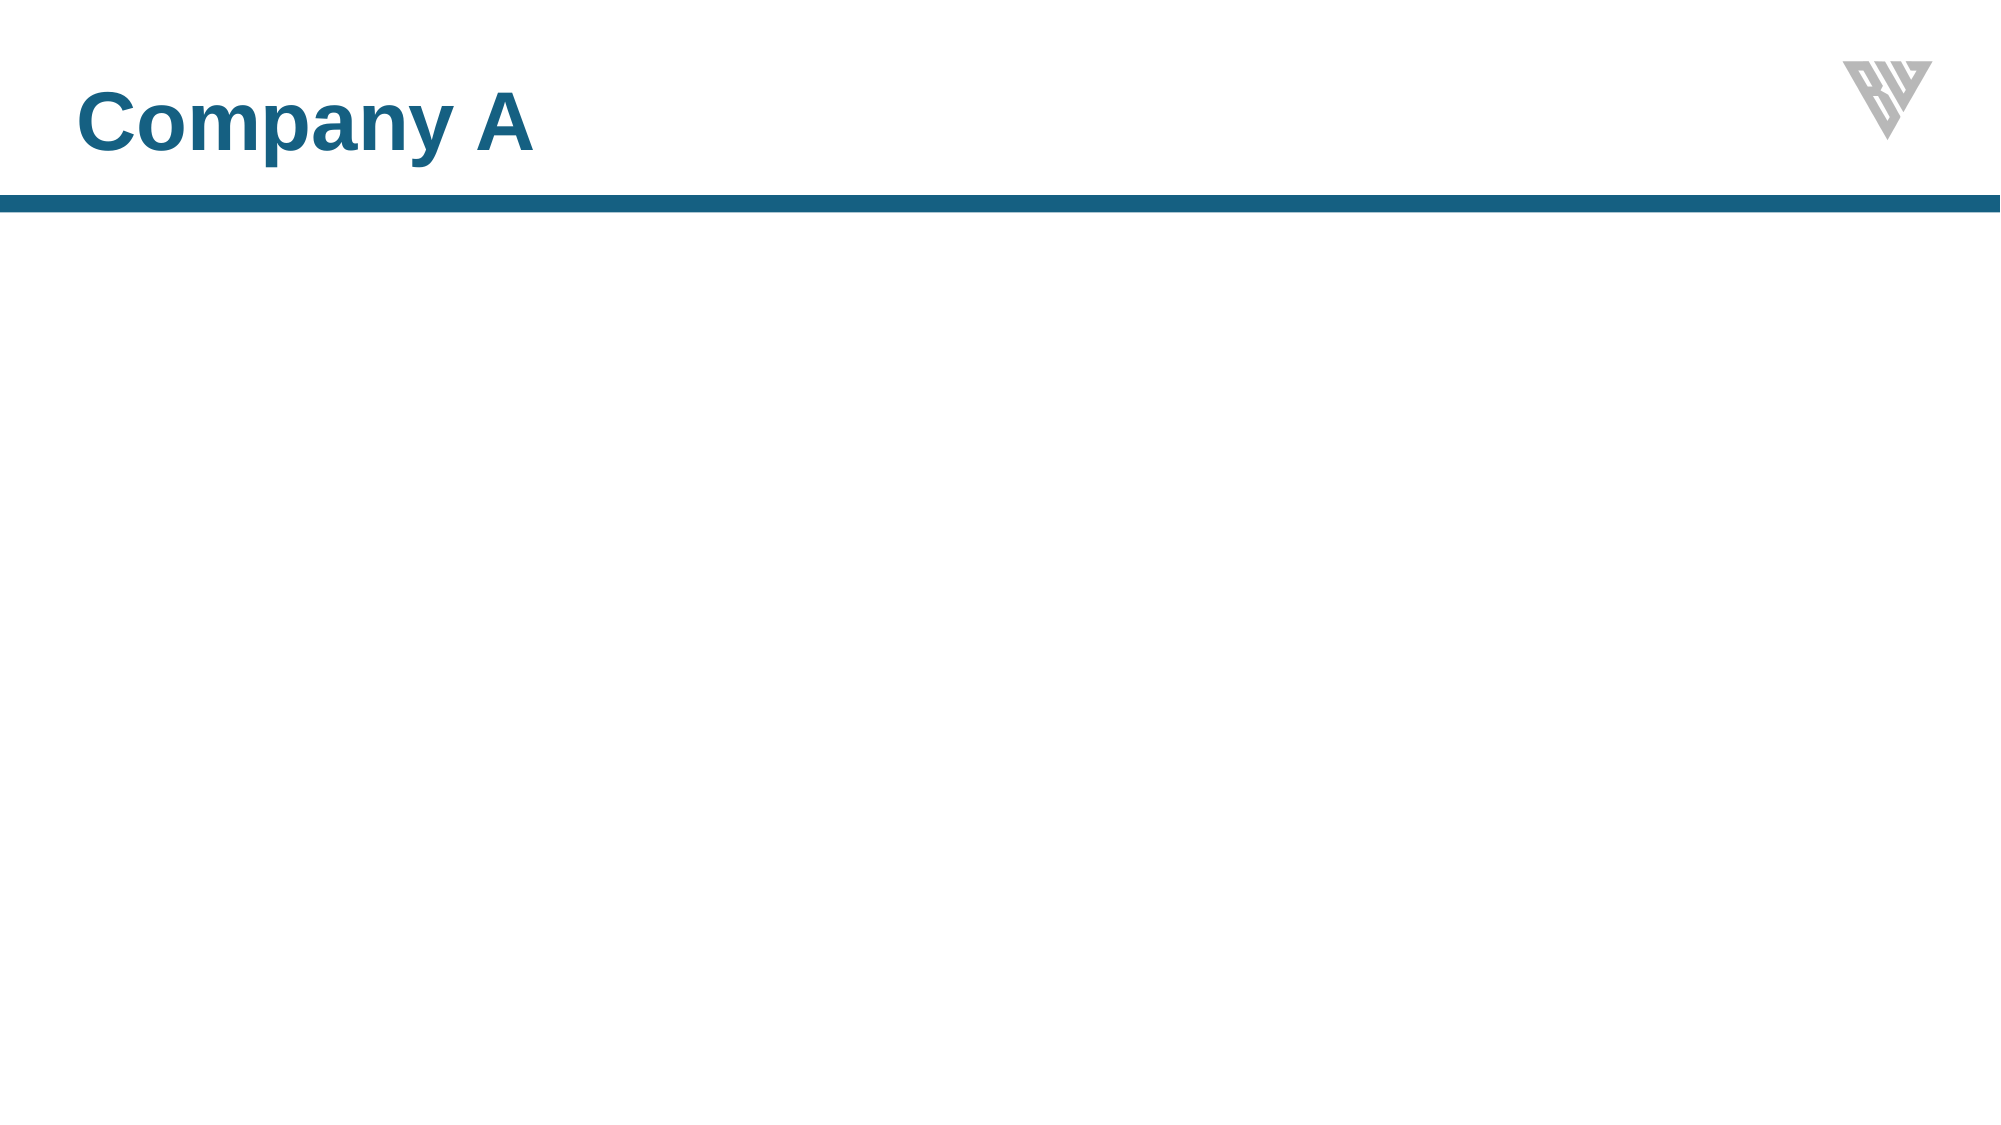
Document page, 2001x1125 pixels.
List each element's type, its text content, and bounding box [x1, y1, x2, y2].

title Company A [61, 34, 1863, 194]
picture [1839, 57, 1935, 144]
text_box [0, 194, 2000, 214]
